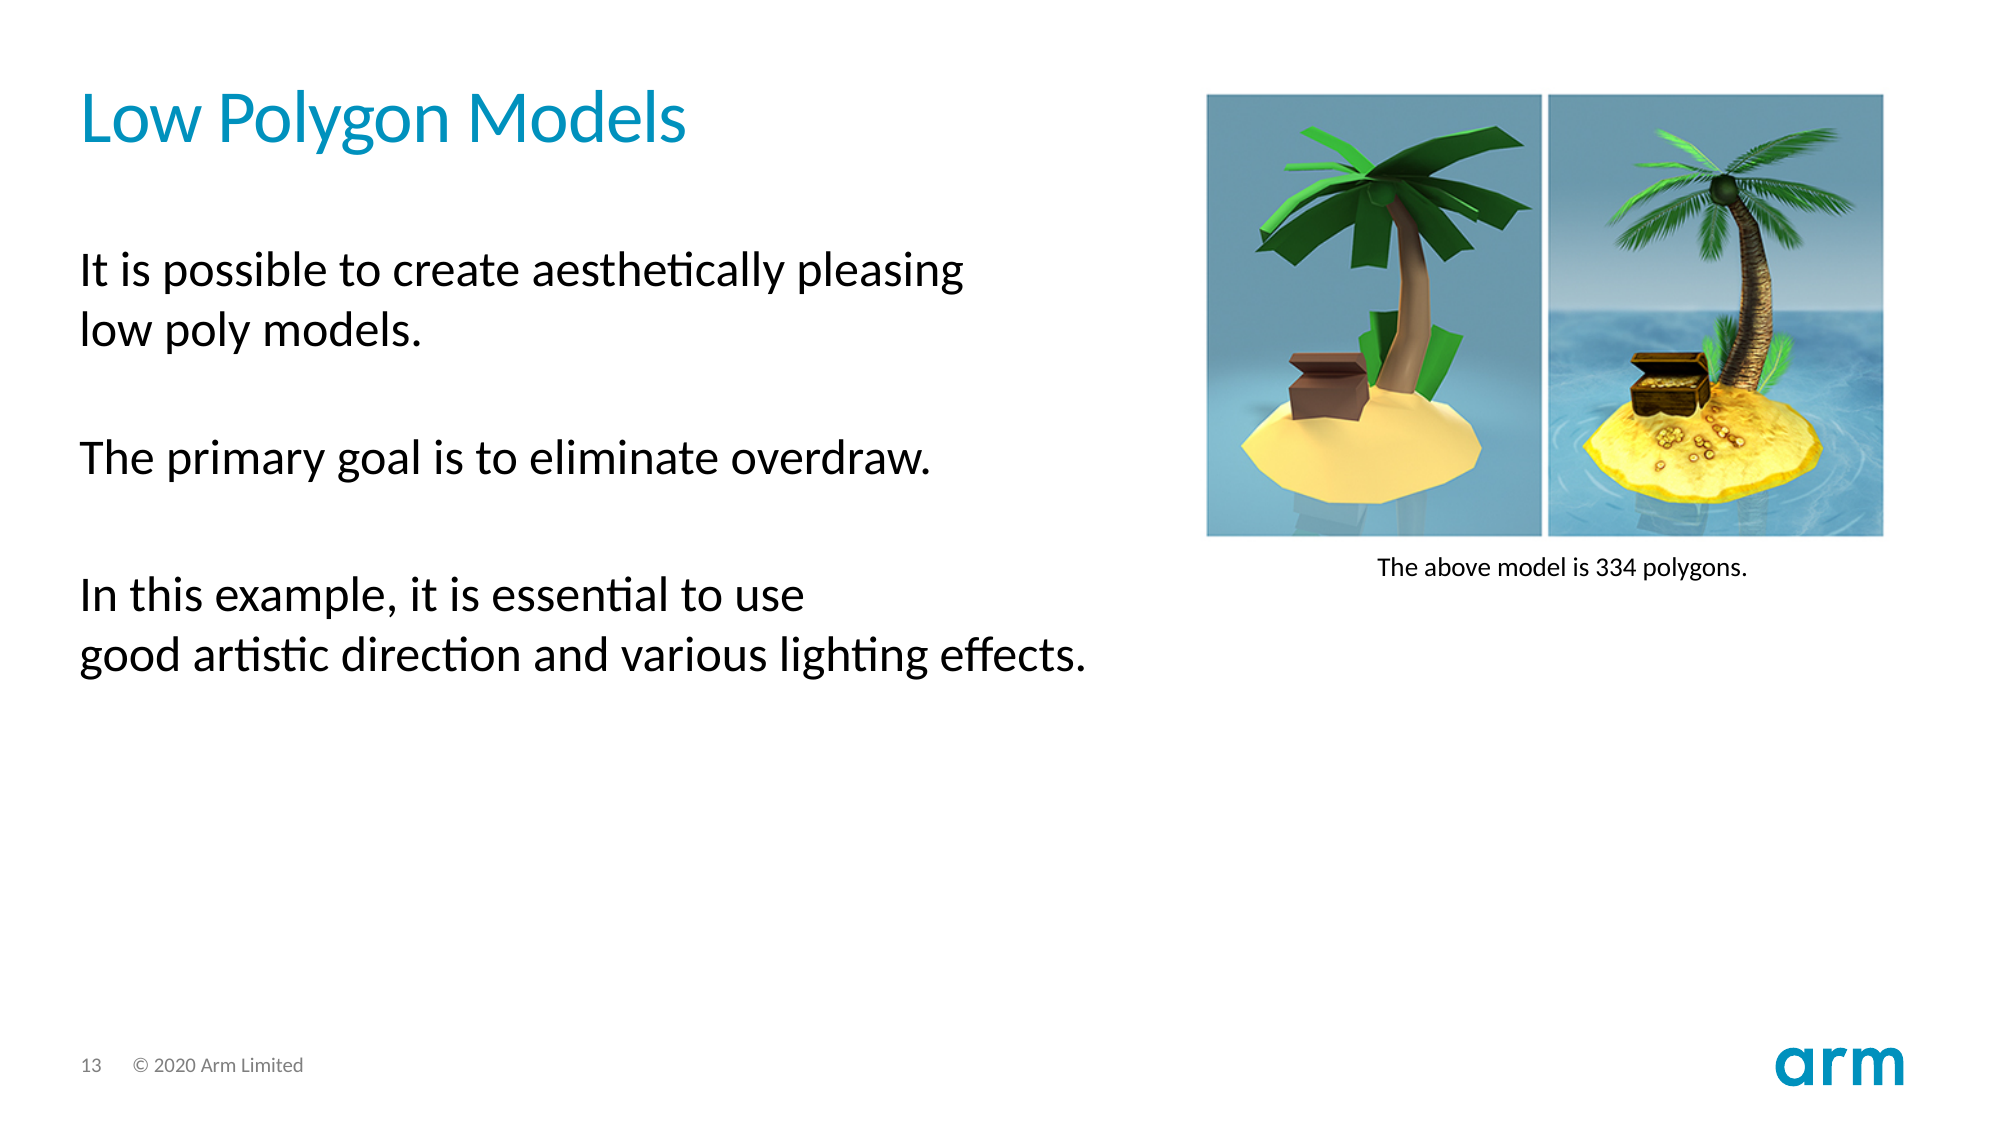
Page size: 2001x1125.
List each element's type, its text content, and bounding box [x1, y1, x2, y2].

text_box It is possible to create aesthetically pleasing low poly models. The primary goal is to eliminate overdraw. In this example, it is essential to use good artistic direction and various lighting effects. [79, 236, 1910, 1004]
title Low Polygon Models [80, 48, 1915, 158]
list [1199, 87, 1890, 543]
text_box The above model is 334 polygons. [1275, 549, 1850, 630]
